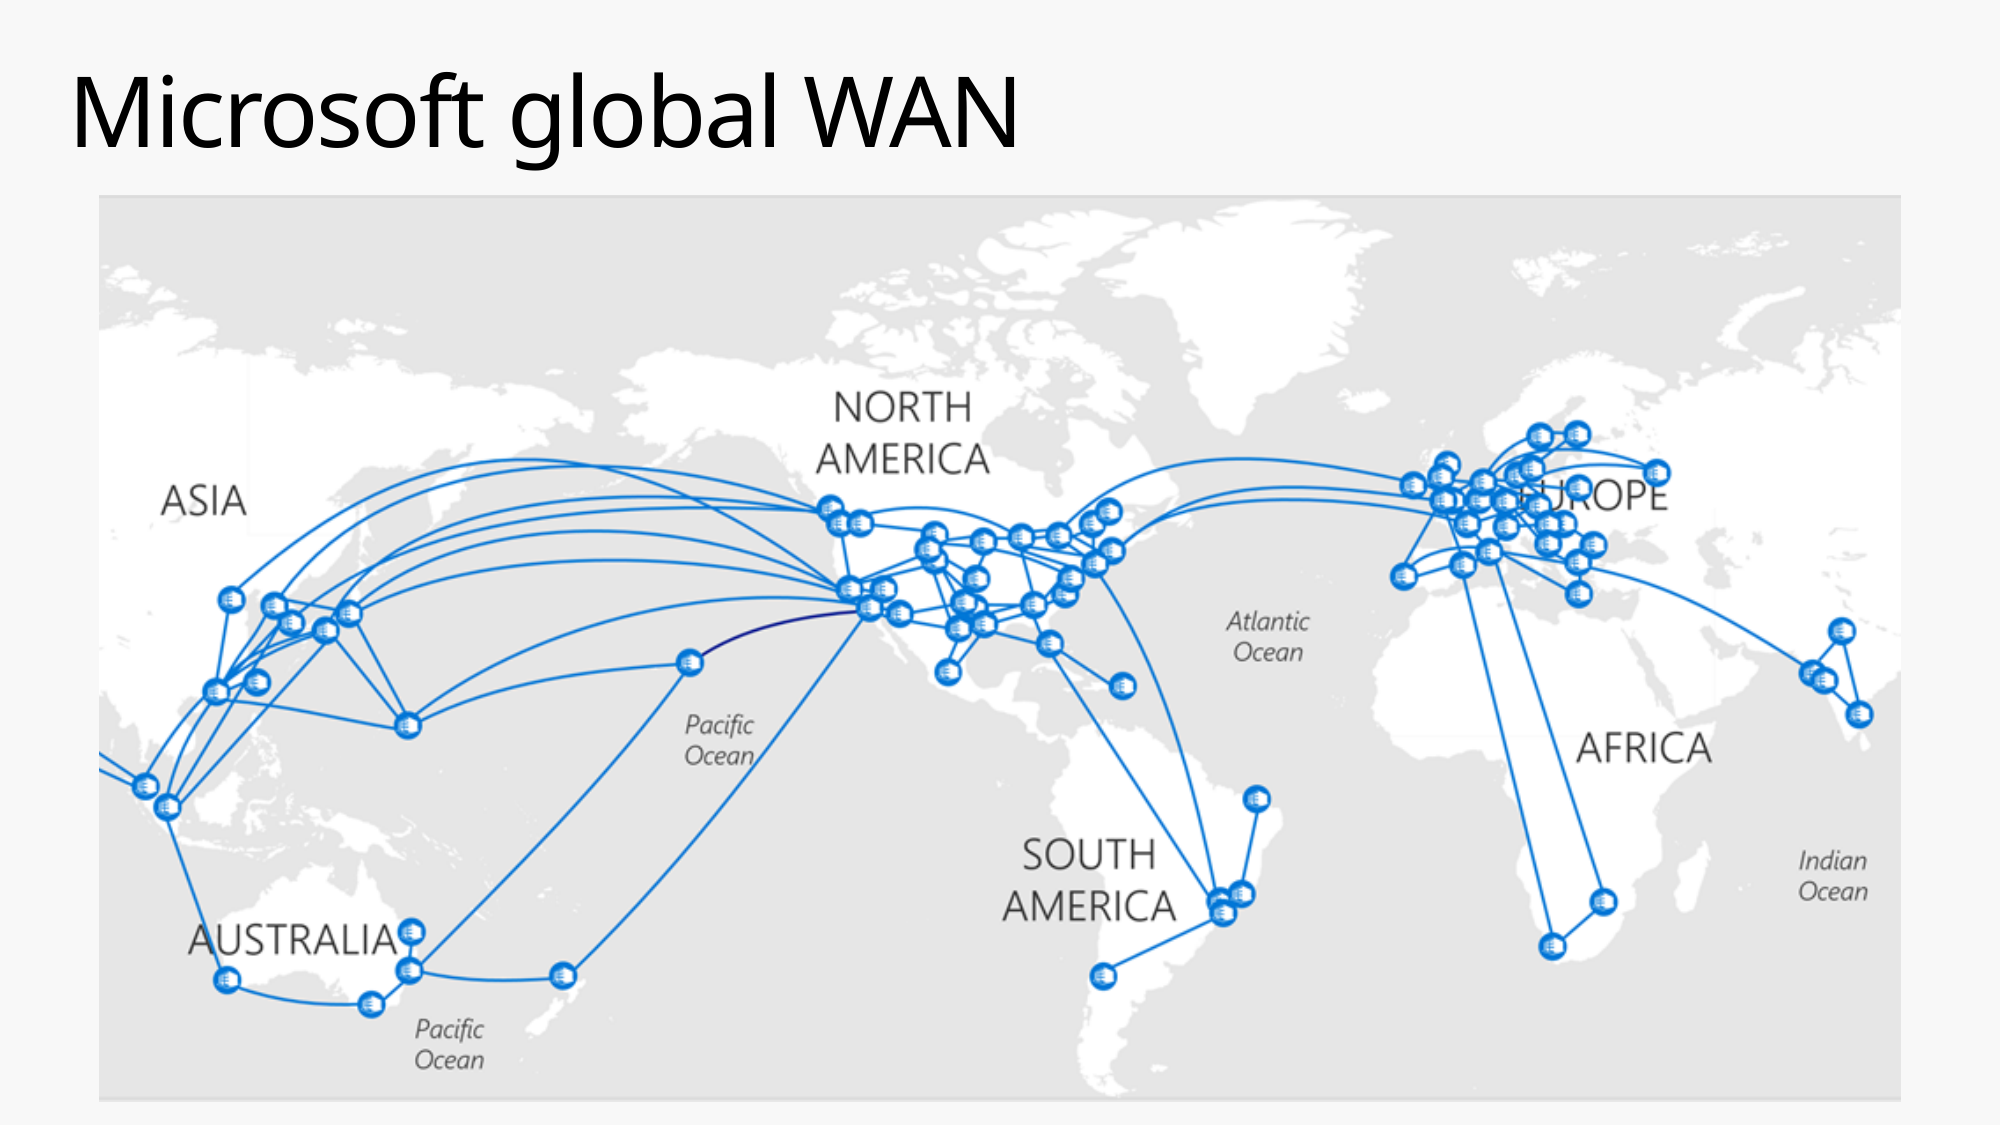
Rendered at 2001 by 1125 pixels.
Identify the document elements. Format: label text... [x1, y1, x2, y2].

title Microsoft global WAN [44, 47, 1957, 196]
picture [98, 194, 1902, 1102]
